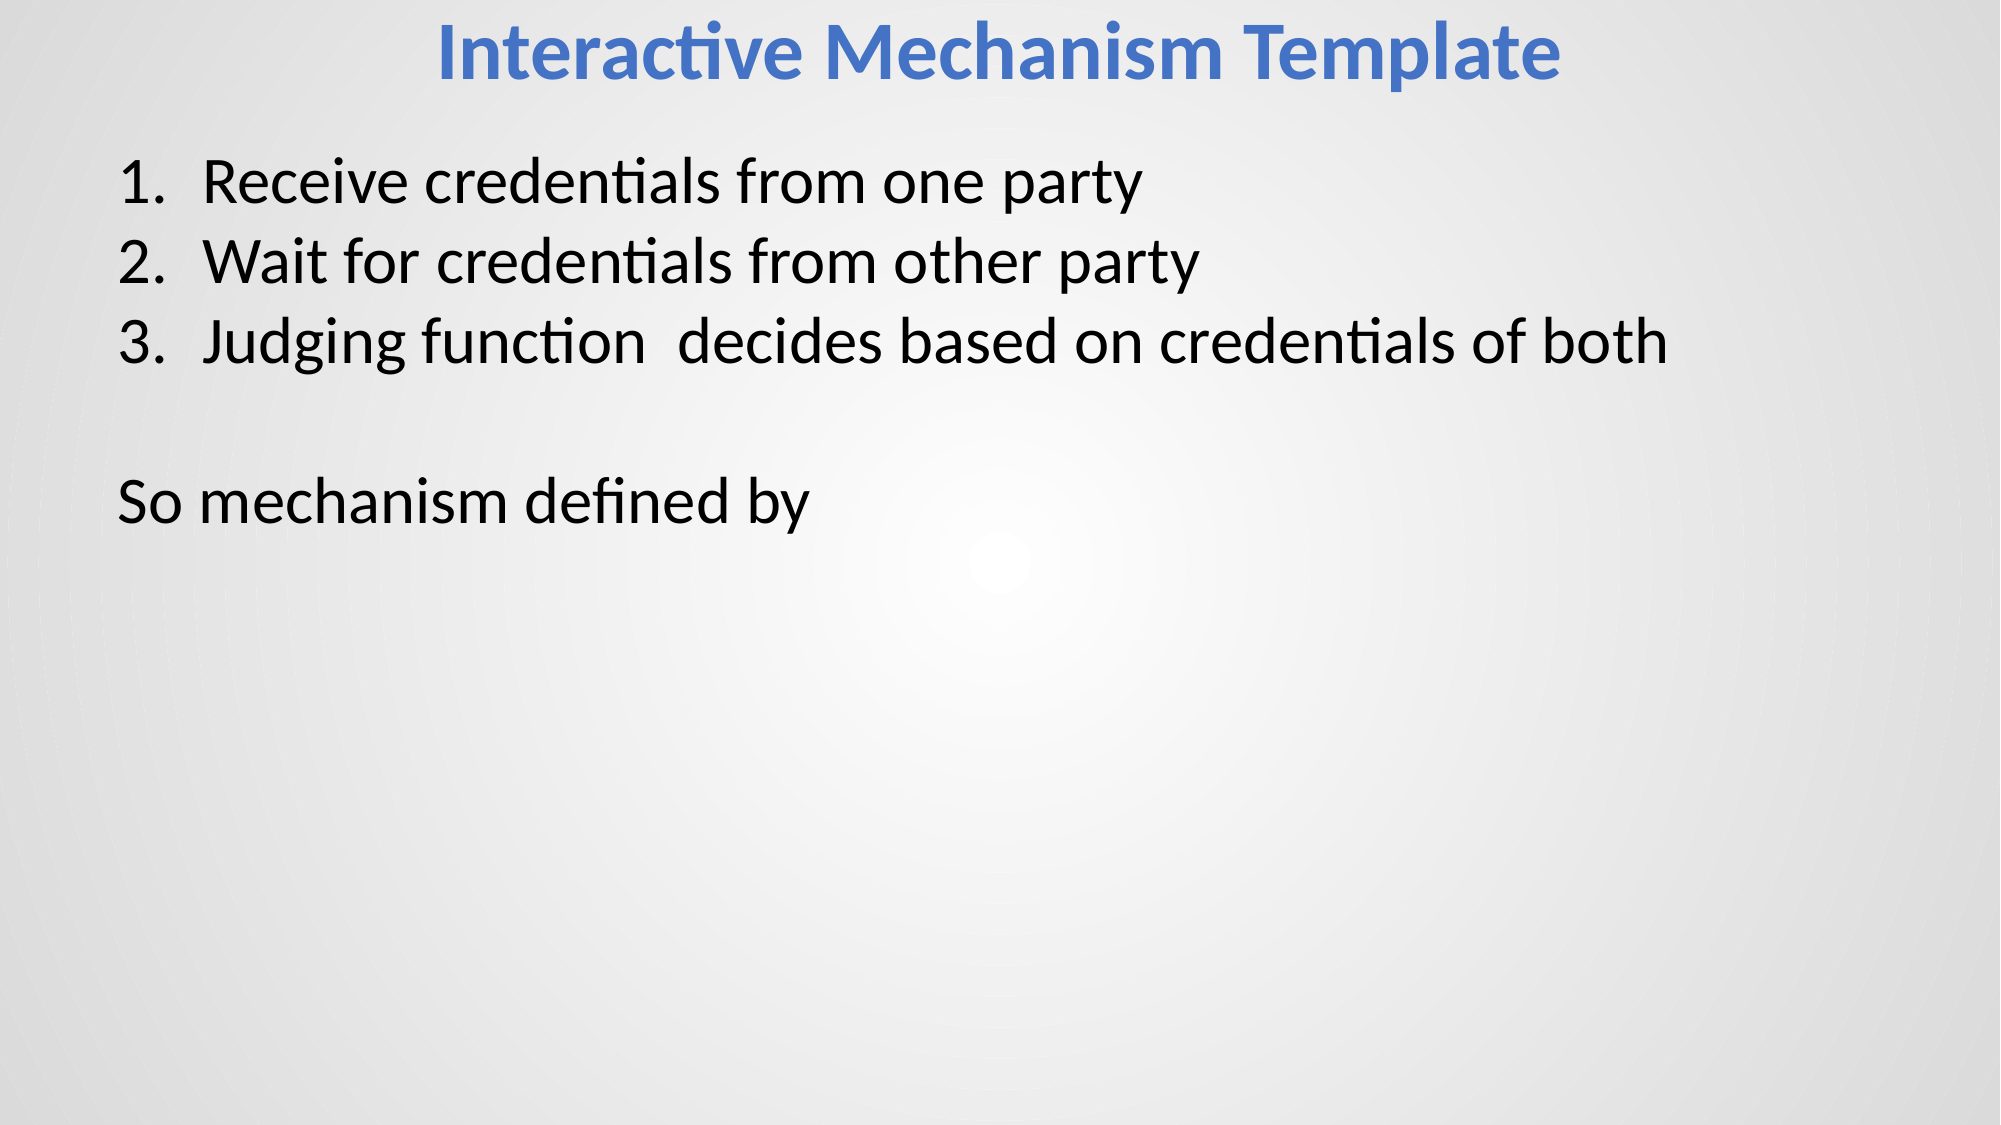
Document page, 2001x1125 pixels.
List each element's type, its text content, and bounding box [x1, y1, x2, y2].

title Interactive Mechanism Template [0, 0, 2000, 106]
